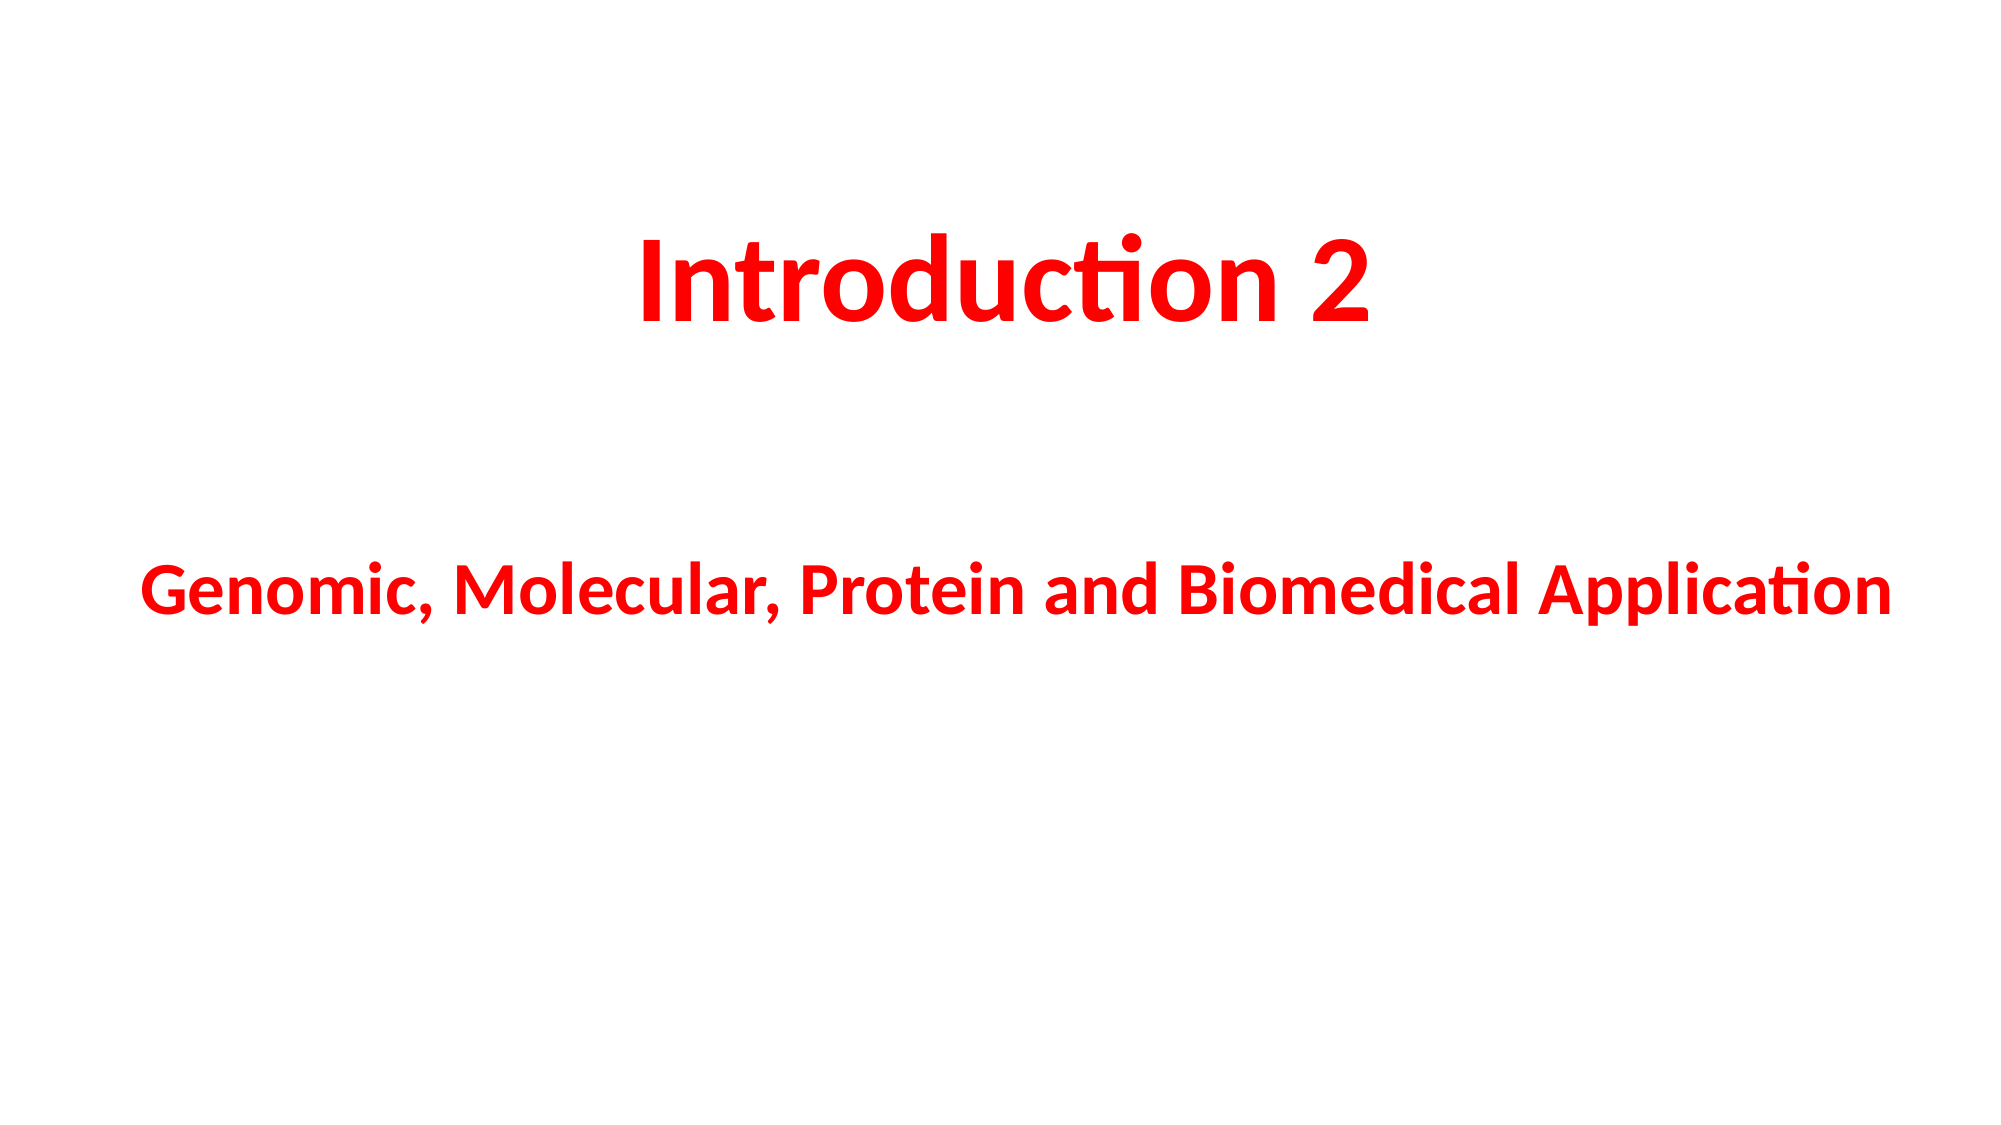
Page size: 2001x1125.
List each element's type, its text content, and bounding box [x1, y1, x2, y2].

text_box Introduction 2 [620, 188, 1499, 354]
text_box Genomic, Molecular, Protein and Biomedical Application [0, 486, 2000, 637]
